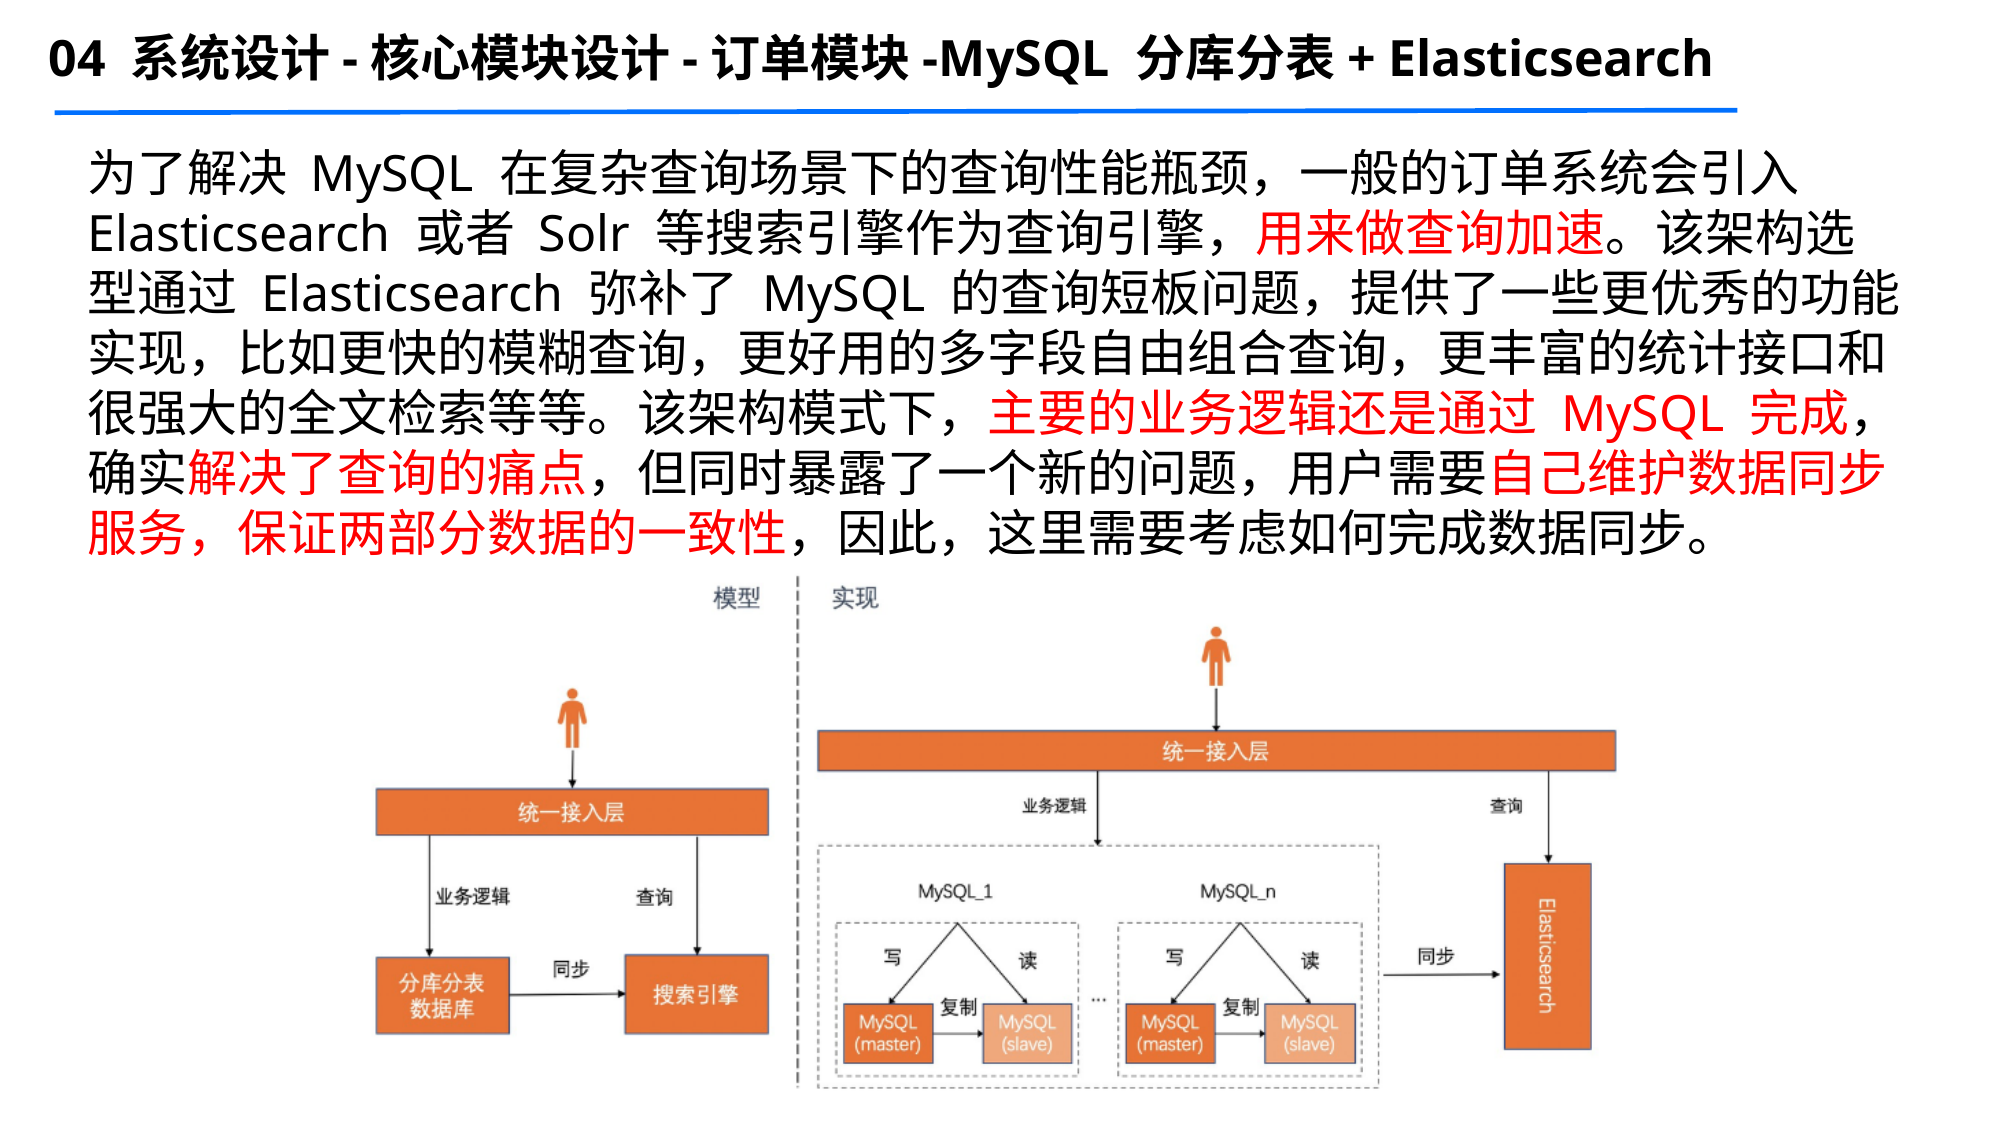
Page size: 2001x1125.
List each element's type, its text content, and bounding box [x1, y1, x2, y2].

text_box 为了解决 MySQL 在复杂查询场景下的查询性能瓶颈，一般的订单系统会引入 Elasticsearch 或者 Solr 等搜索引擎作为查询引擎，用来做查询加速。该架构选型通过 Elasticsearch 弥补了 MySQL 的查询短板问题，提供了一些更优秀的功能实现，比如更快的模糊查询，更好用的多字段自由组合查询，更丰富的统计接口和很强大的全文检索等等。该架构模式下，主要的业务逻辑还是通过 MySQL 完成，确实解决了查询的痛点，但同时暴露了一个新的问题，用户需要自己维护数据同步服务，保证两部分数据的一致性，因此，这里需要考虑如何完成数据同步。 [72, 133, 1919, 569]
picture [362, 572, 1629, 1119]
text_box 04 系统设计-核心模块设计-订单模块-MySQL 分库分表+ Elasticsearch [34, 19, 1730, 95]
